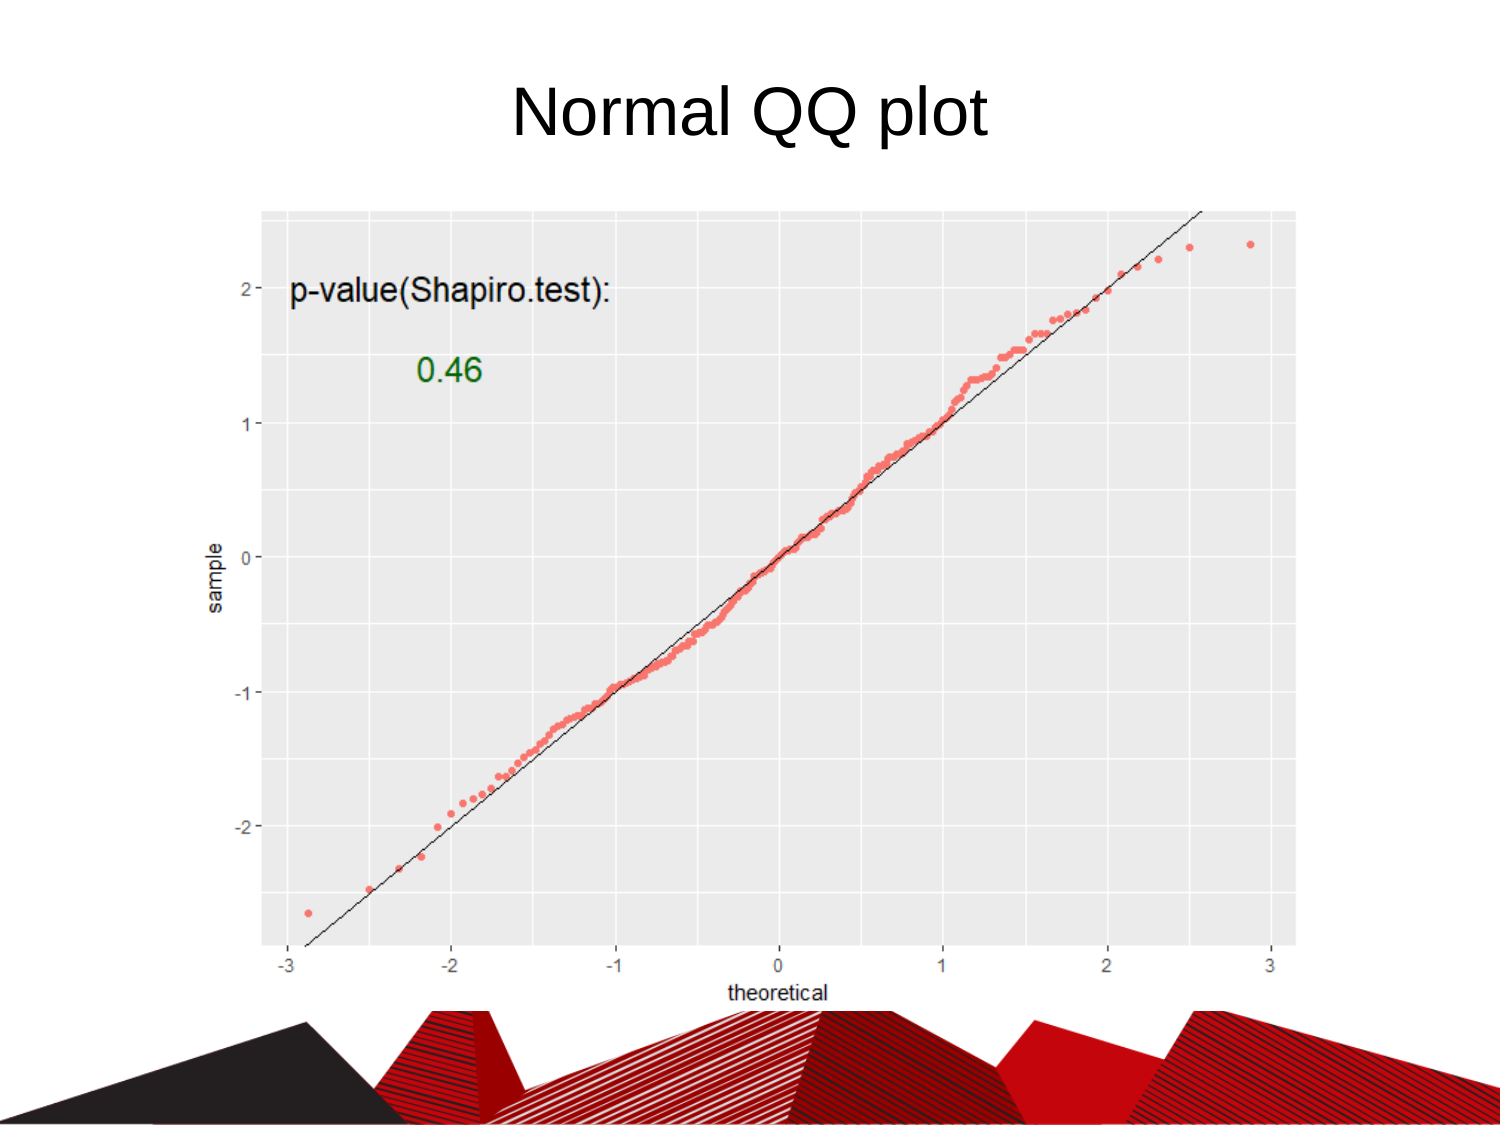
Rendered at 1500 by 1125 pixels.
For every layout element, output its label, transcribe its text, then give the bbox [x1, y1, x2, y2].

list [192, 201, 1308, 1011]
title Normal QQ plot [103, 58, 1397, 169]
picture [0, 0, 1500, 1125]
